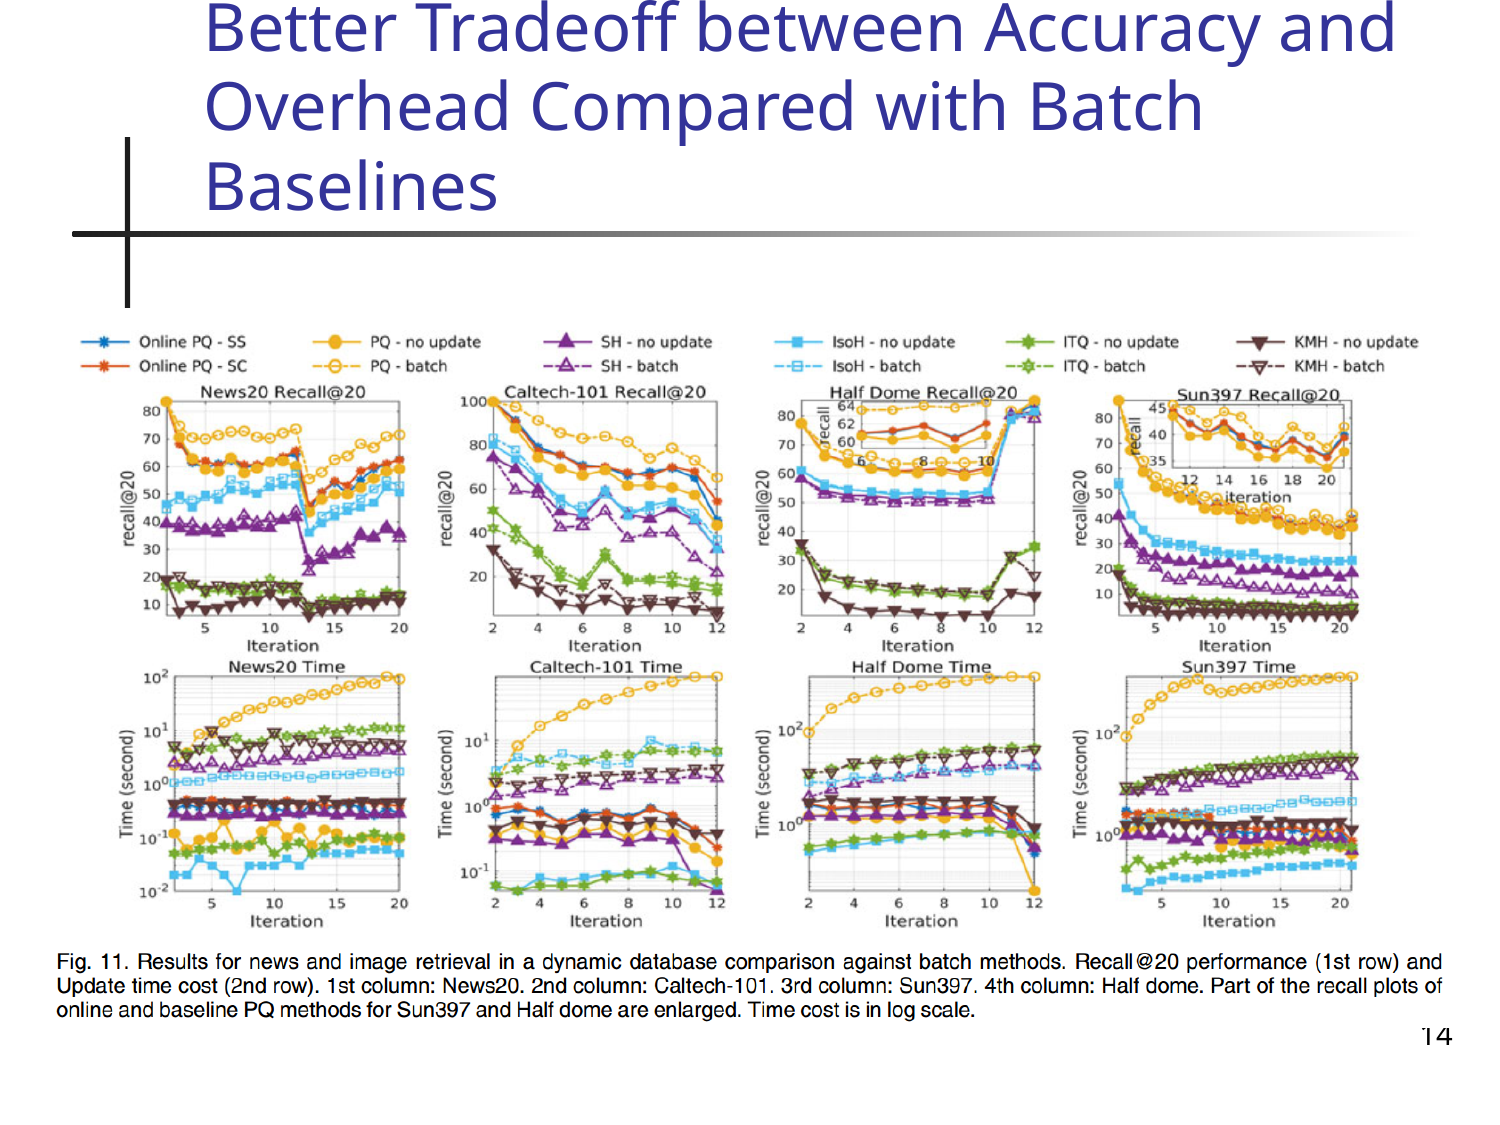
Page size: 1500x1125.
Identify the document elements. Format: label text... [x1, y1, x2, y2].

picture [21, 308, 1464, 1028]
slide_number 14 [1155, 1025, 1468, 1064]
title Better Tradeoff between Accuracy and Overhead Compared with Batch Baselines [188, 53, 1448, 232]
